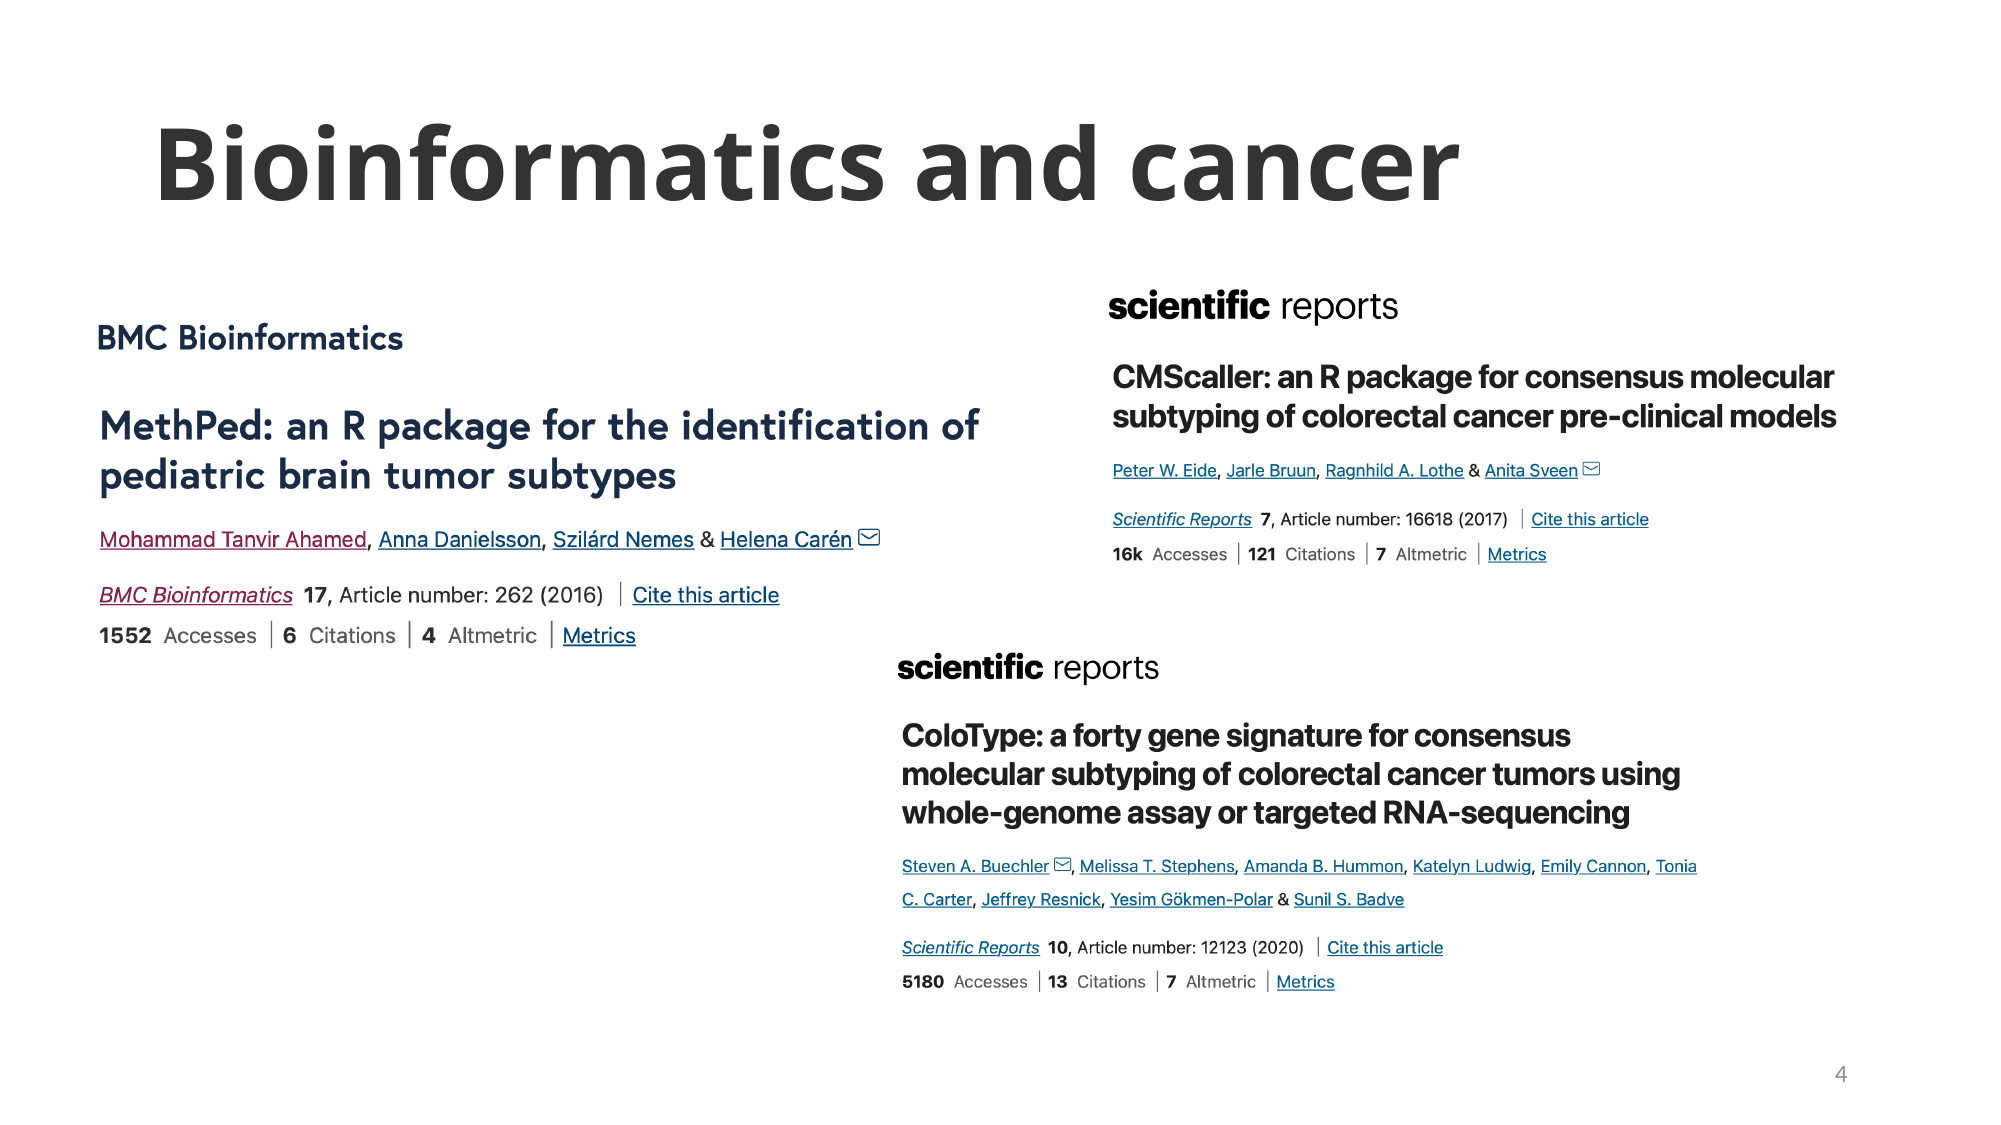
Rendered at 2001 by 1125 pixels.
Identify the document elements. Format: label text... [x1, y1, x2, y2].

picture [1108, 350, 1842, 577]
title Bioinformatics and cancer [137, 59, 1863, 278]
slide_number 4 [1412, 1042, 1863, 1103]
picture [1108, 283, 1402, 329]
picture [93, 316, 413, 365]
picture [93, 397, 1162, 693]
picture [895, 716, 1703, 999]
